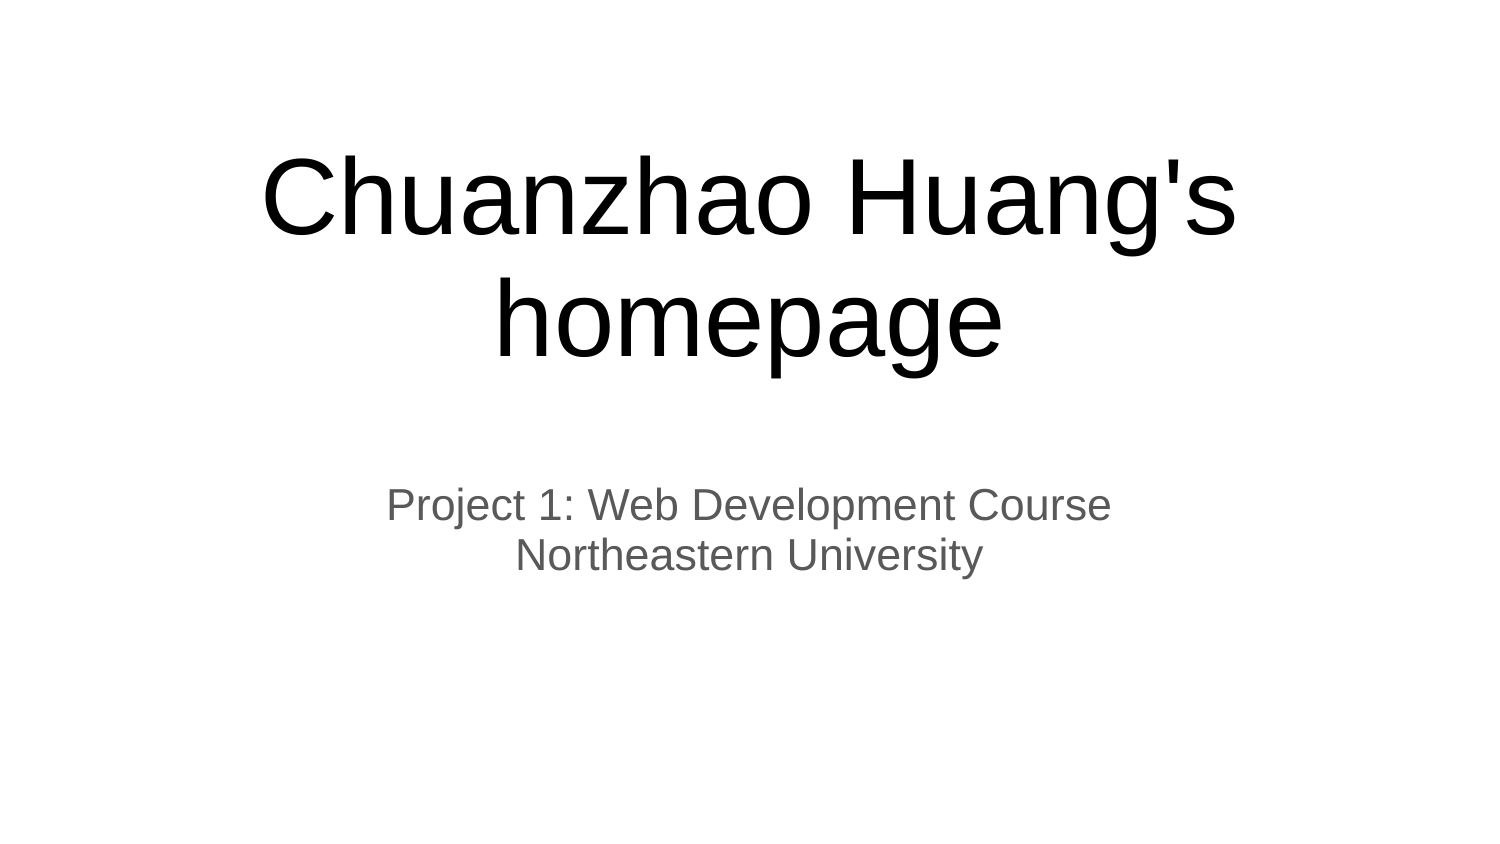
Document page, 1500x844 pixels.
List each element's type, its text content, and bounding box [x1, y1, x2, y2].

title Chuanzhao Huang's homepage [51, 122, 1449, 459]
subtitle Project 1: Web Development Course Northeastern University [51, 464, 1449, 595]
